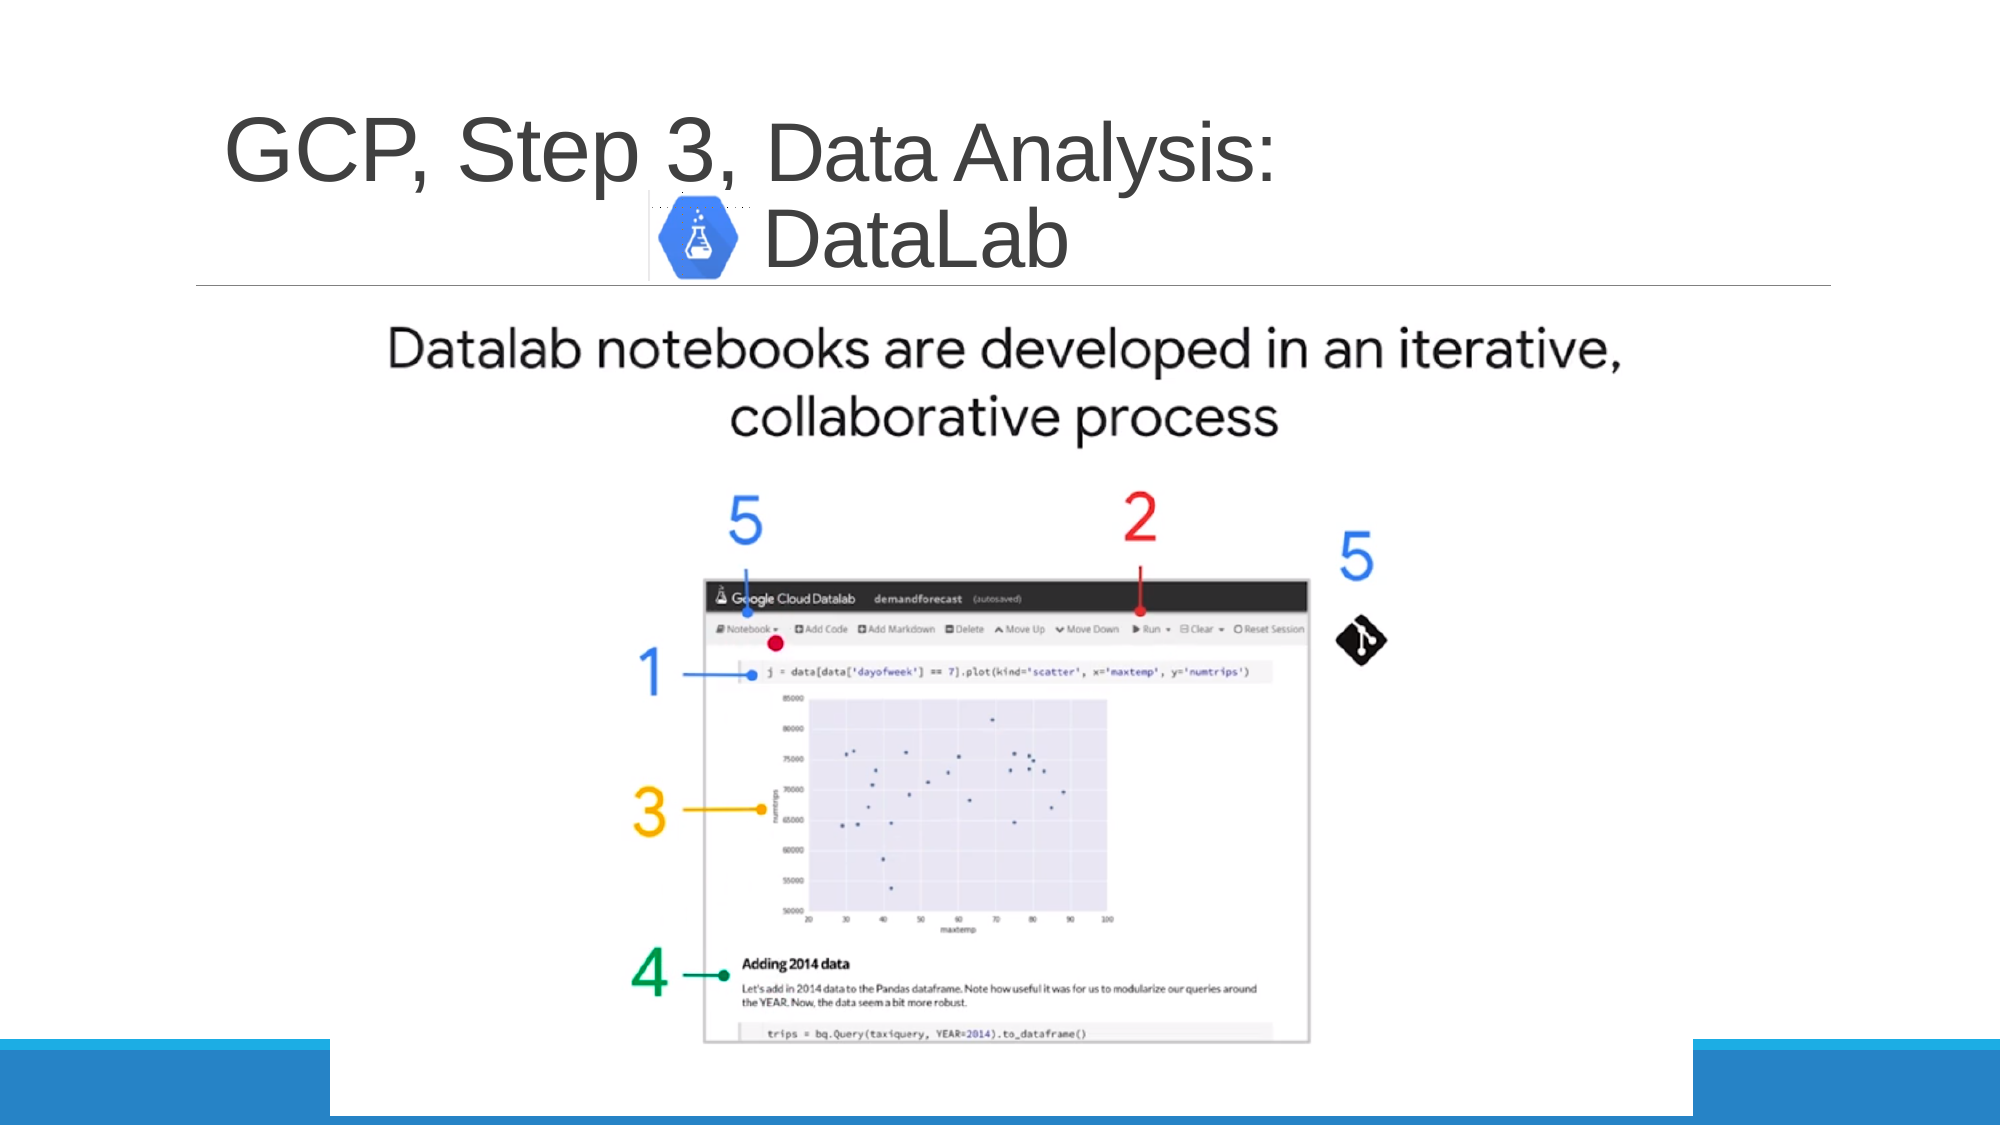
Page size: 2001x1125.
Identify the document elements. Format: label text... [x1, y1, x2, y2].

picture [329, 291, 1693, 1117]
text_box GCP, Step 3, Data Analysis: DataLab [208, 54, 2000, 293]
picture [647, 189, 750, 282]
